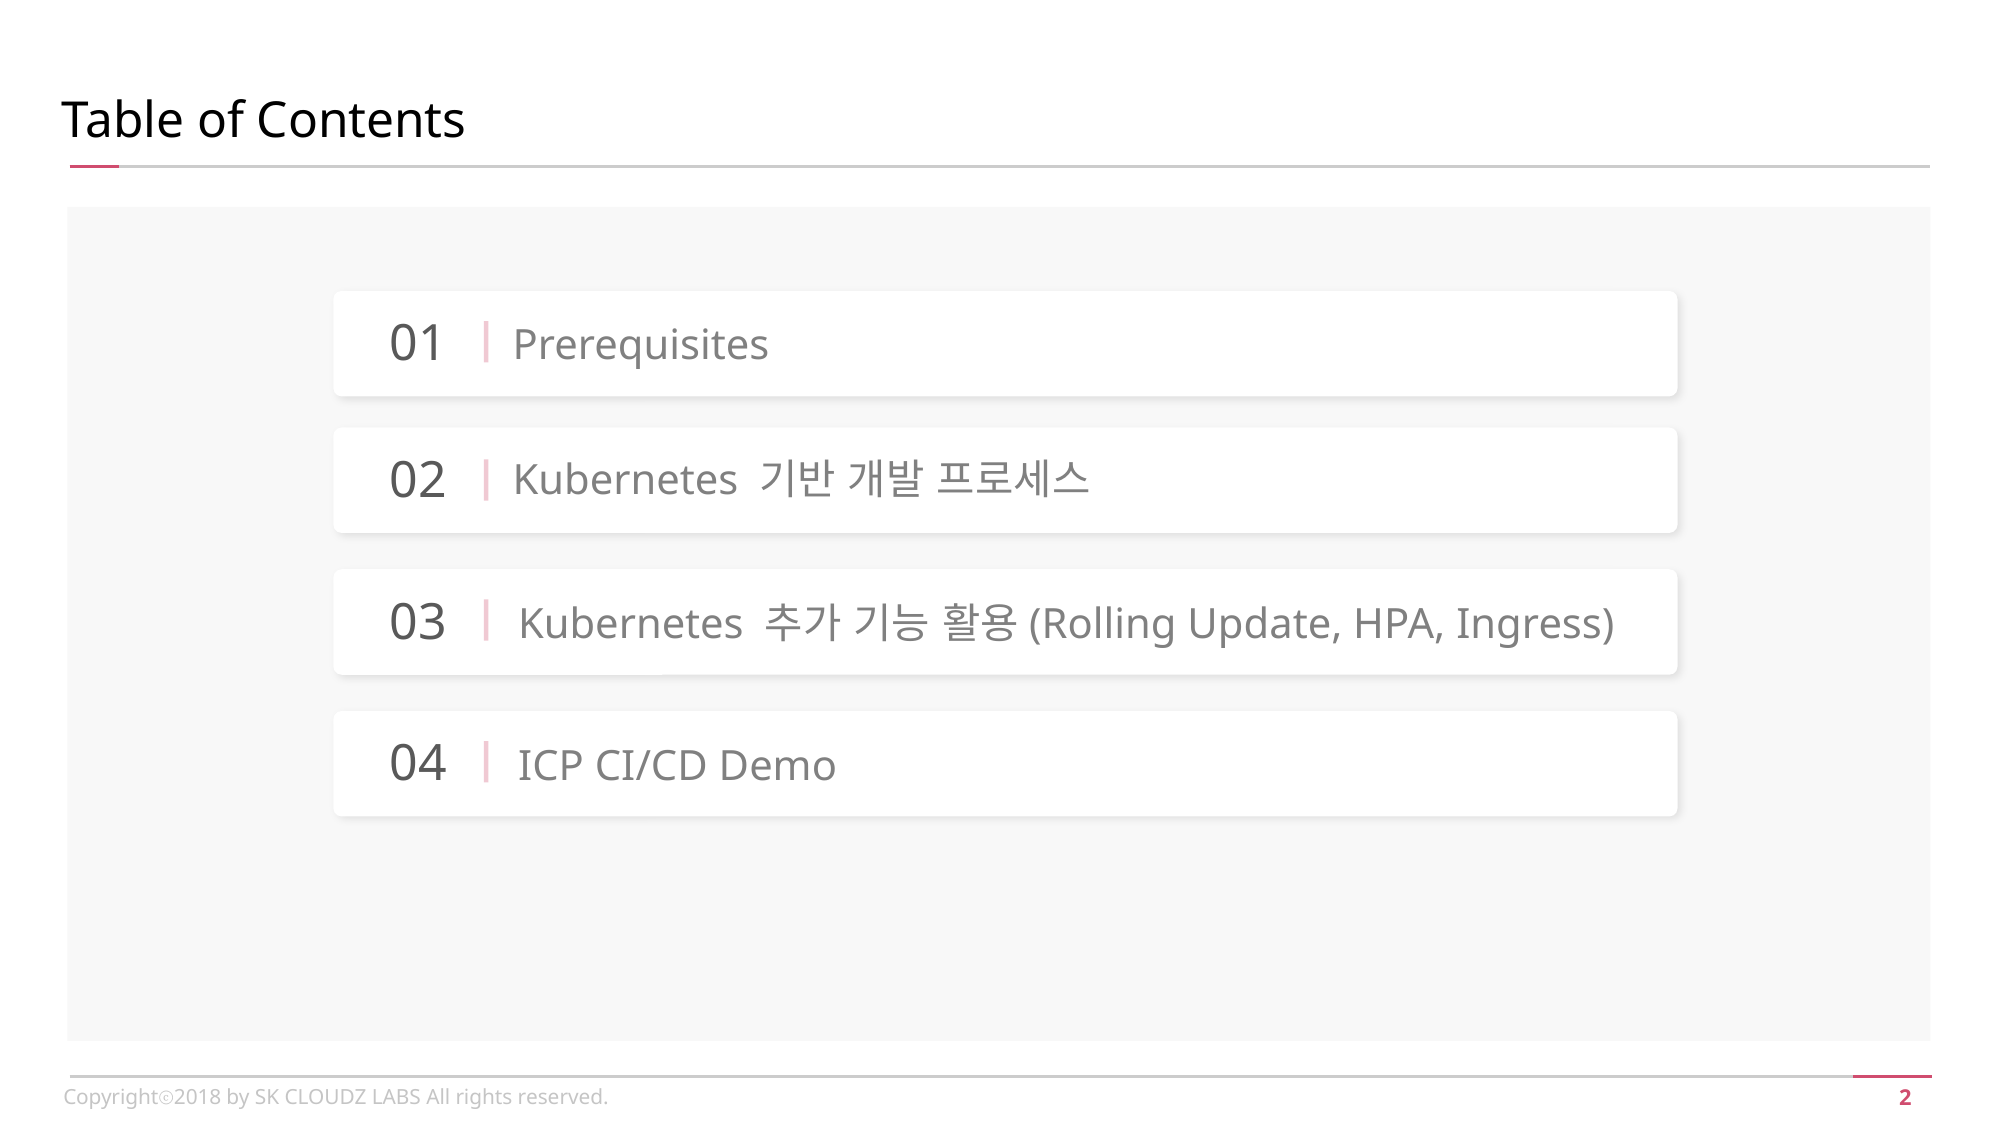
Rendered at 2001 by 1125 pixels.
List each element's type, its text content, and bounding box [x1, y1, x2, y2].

text_box 02 [353, 439, 484, 515]
text_box 03 [353, 581, 484, 657]
text_box [332, 289, 1679, 398]
text_box ㄴㄴㄴㄴccnrk [332, 709, 1679, 818]
text_box Prerequisites [497, 310, 1416, 376]
text_box Kubernetes 기반 개발 프로세스 [497, 445, 1416, 510]
text_box ㅇㅇㅇㅇ ㅇㅇㅇㄹ [332, 426, 1679, 535]
text_box ICP CI/CD Demo [503, 731, 1751, 797]
footer Copyrightⓒ2018 by SK CLOUDZ LABS All rights reserved. [48, 1072, 1102, 1124]
text_box Kubernetes 추가 기능 활용(Rolling Update, HPA, Ingress) [503, 589, 1751, 654]
text_box 04 [353, 723, 484, 799]
text_box 01 [353, 303, 484, 379]
list Table of Contents [33, 87, 1384, 156]
text_box ㄴㄴㄴㄴccnrk [332, 568, 1679, 676]
